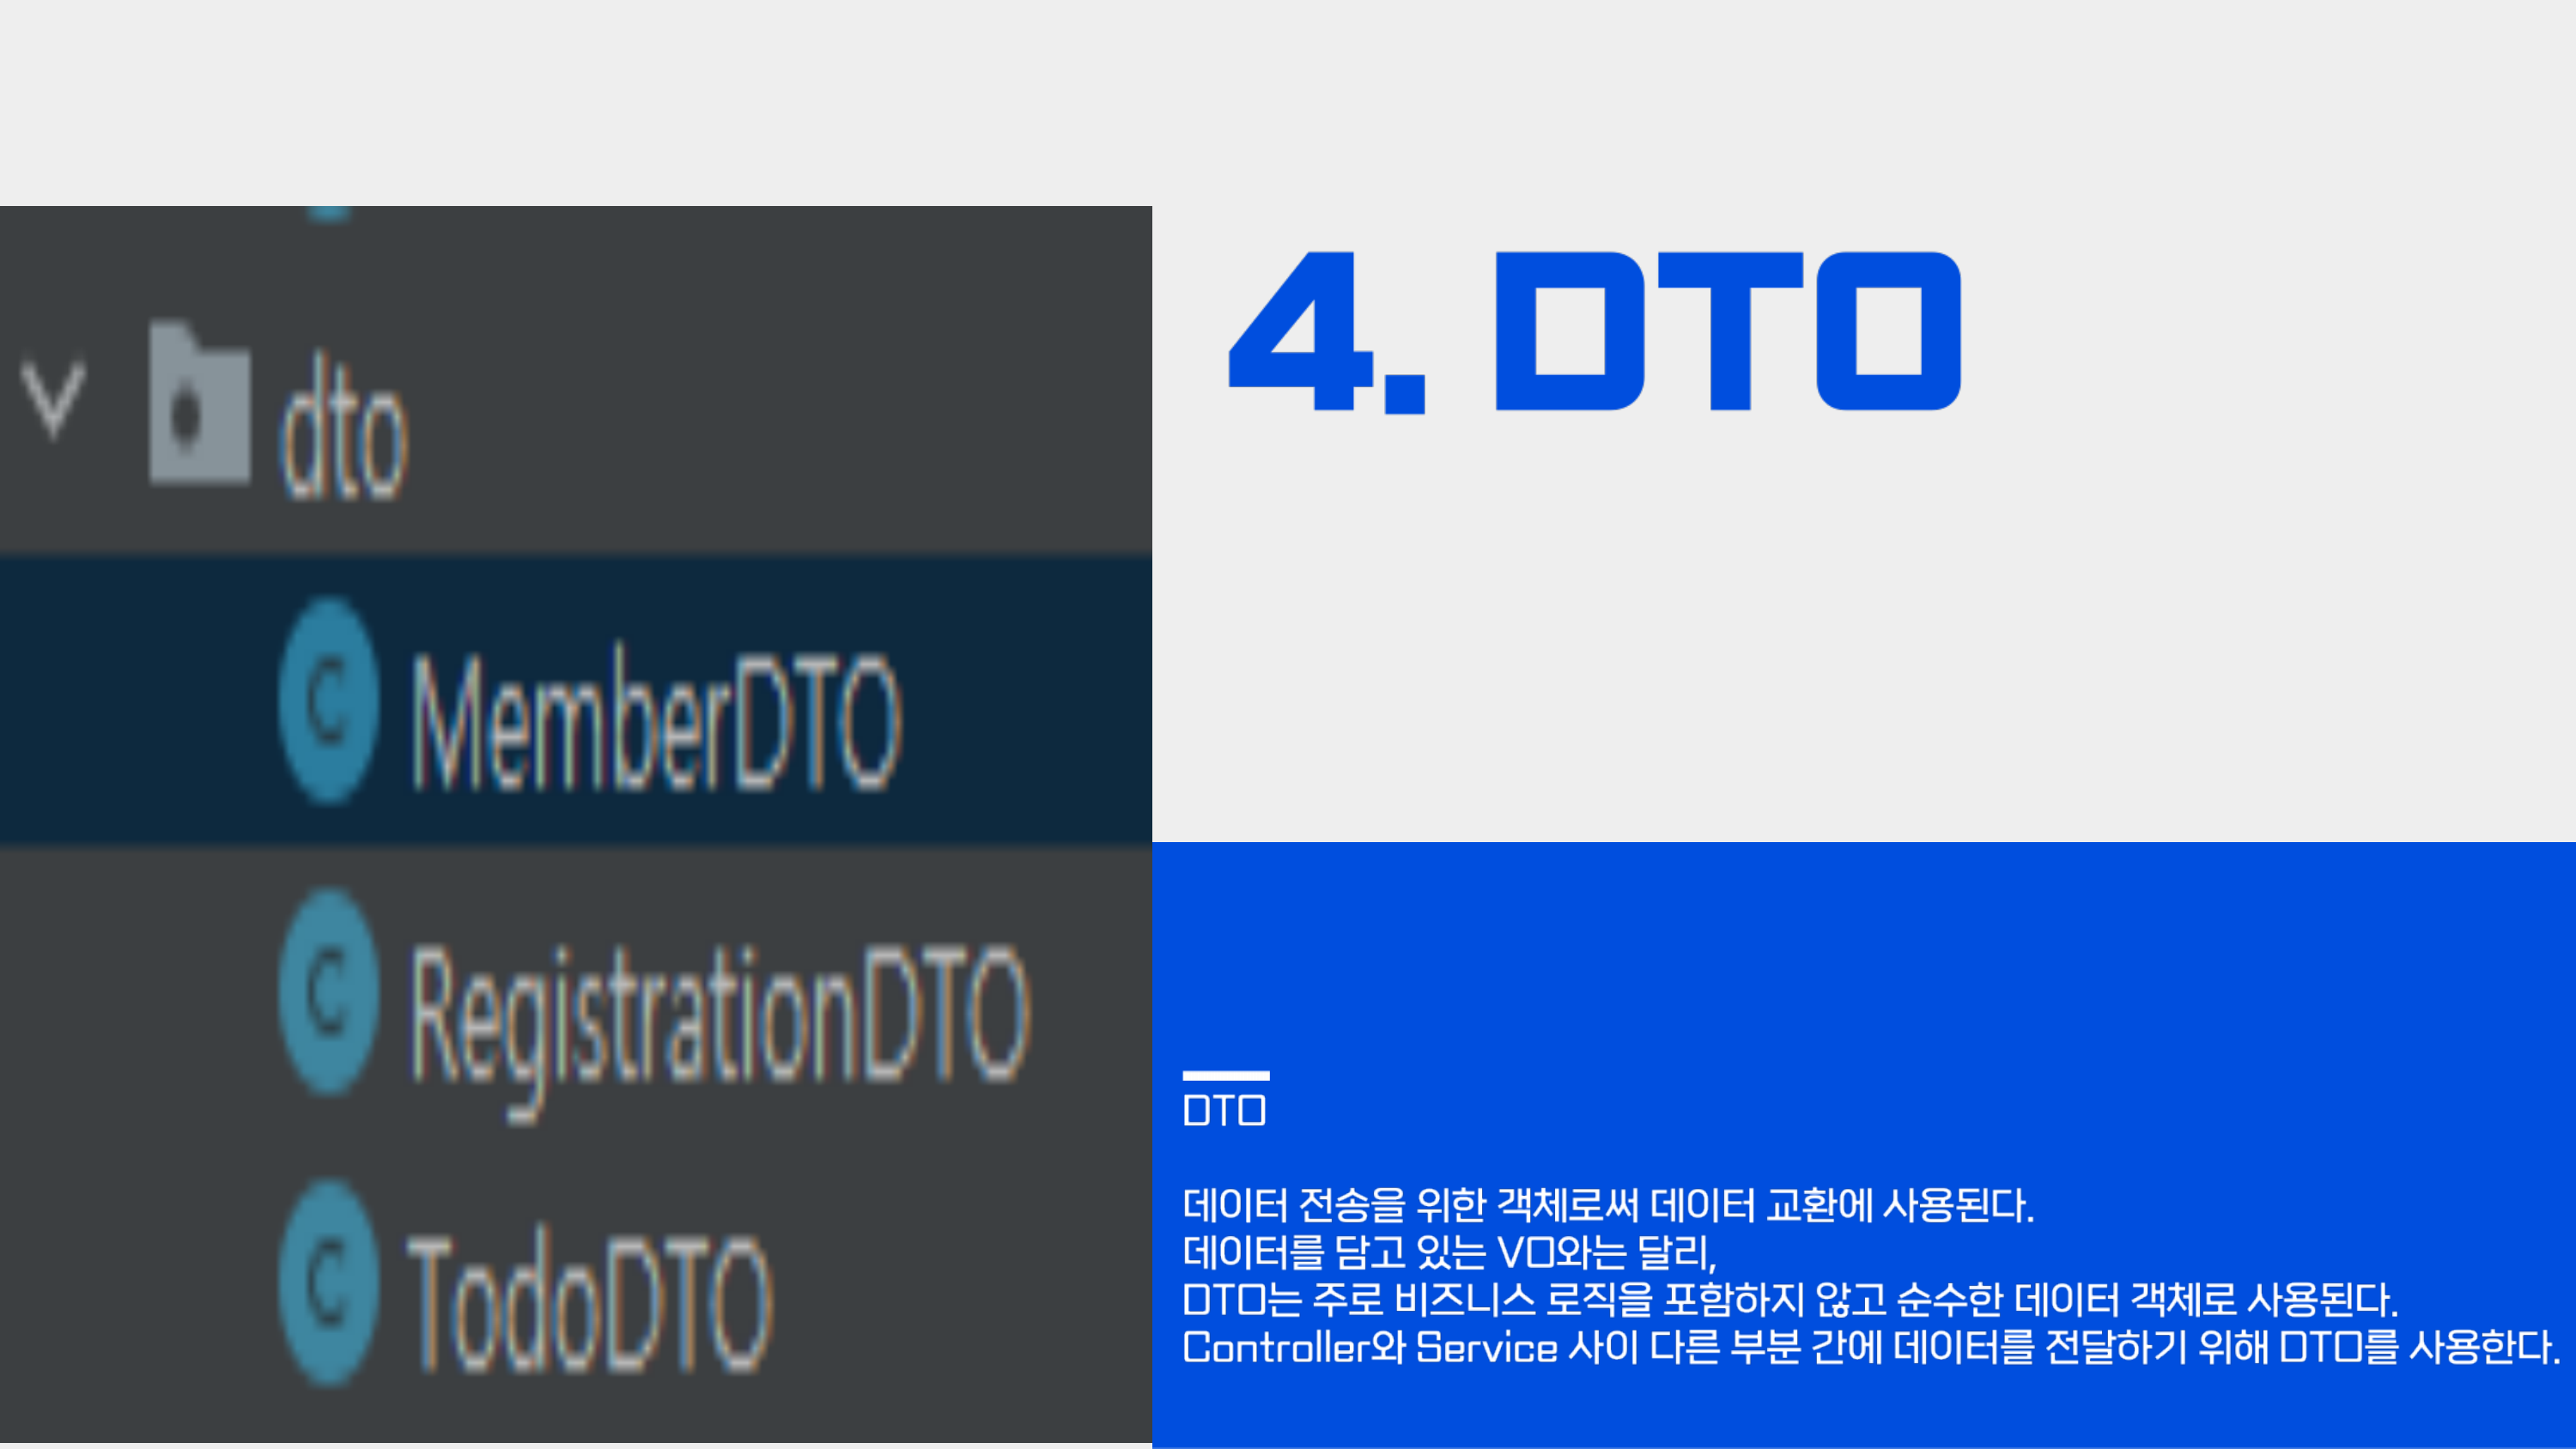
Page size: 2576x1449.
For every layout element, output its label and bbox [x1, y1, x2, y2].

text_box [1152, 842, 2576, 1449]
text_box [0, 205, 1153, 1444]
picture [1158, 127, 2162, 654]
picture [1168, 1070, 2576, 1412]
